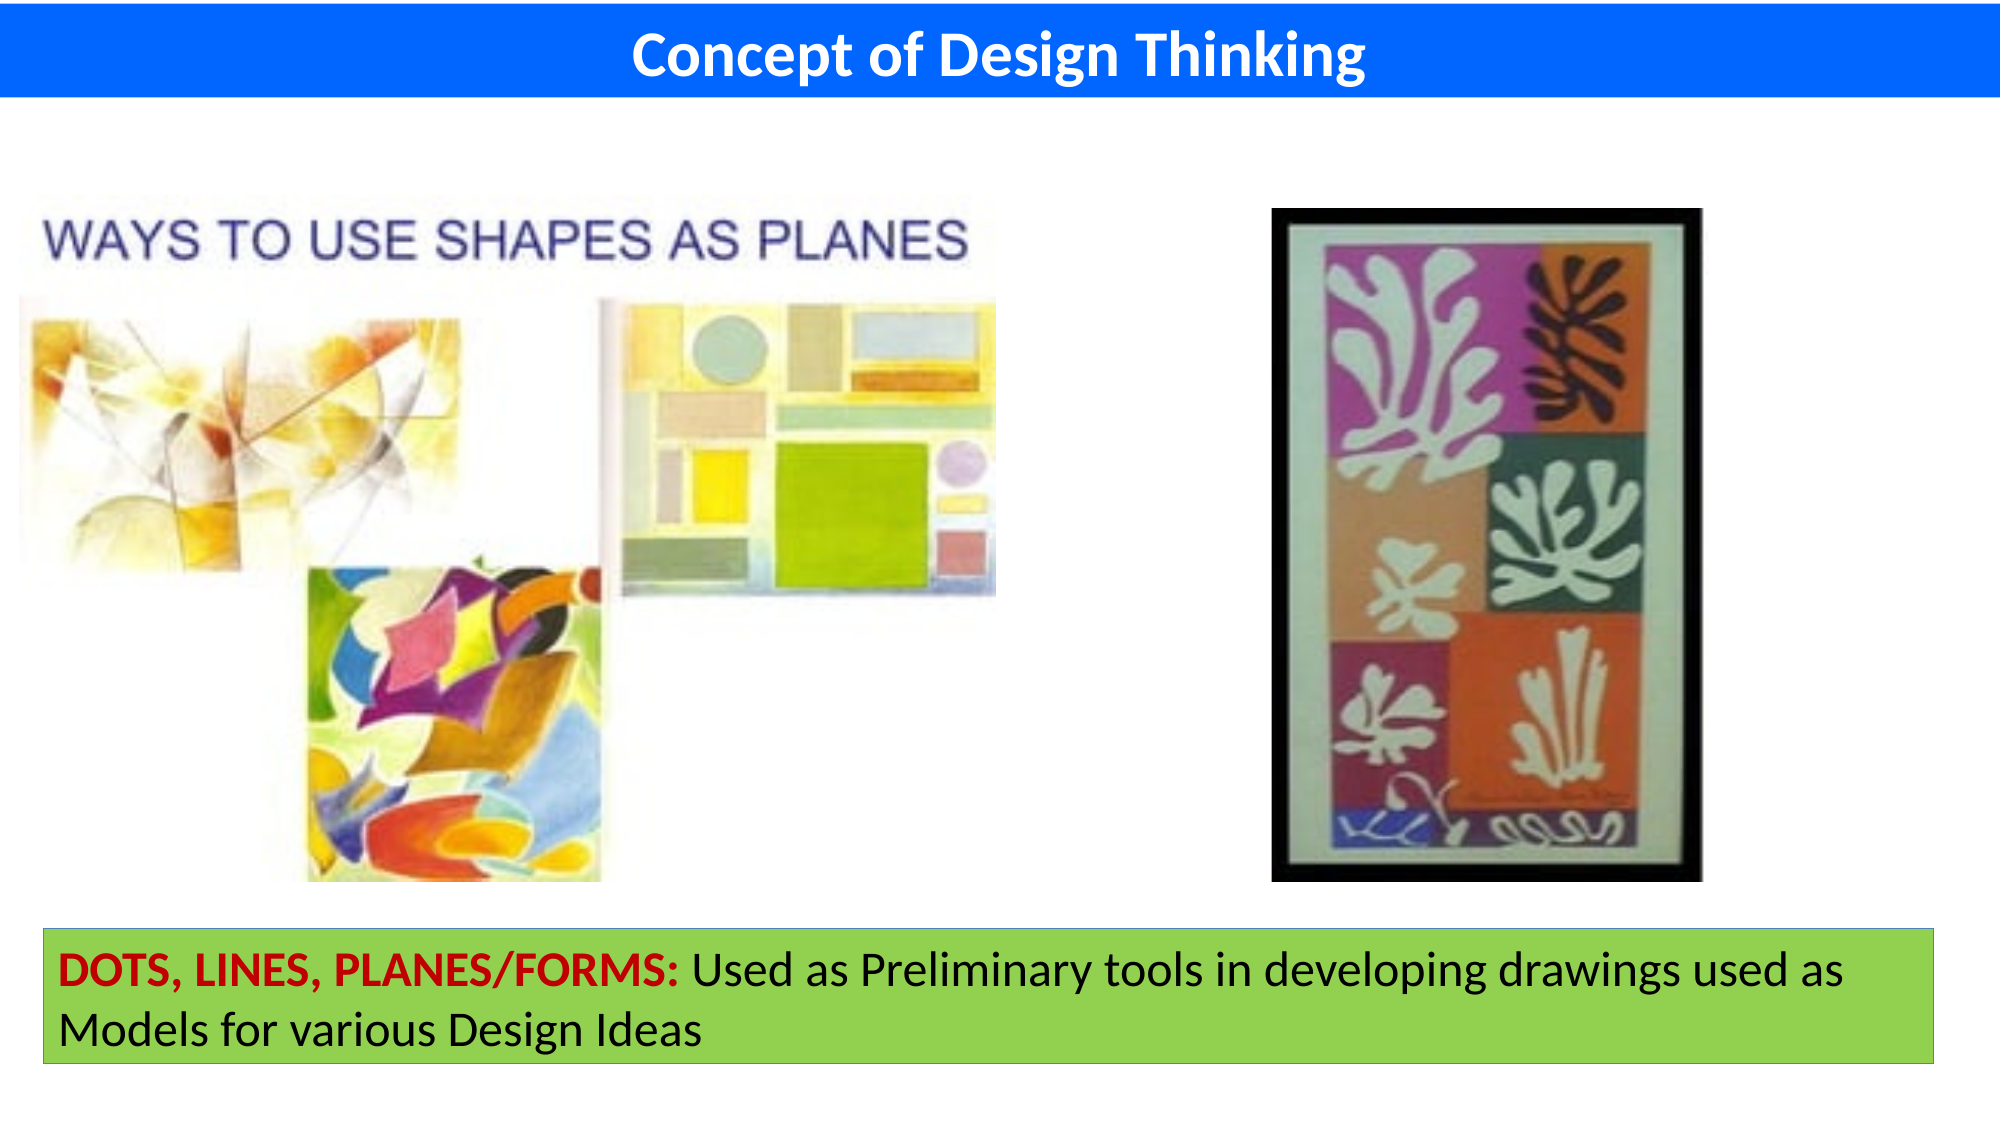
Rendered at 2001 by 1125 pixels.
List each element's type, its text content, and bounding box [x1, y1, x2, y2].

picture [1271, 207, 1709, 882]
title Concept of Design Thinking [0, 3, 2000, 98]
picture [19, 148, 997, 882]
text_box DOTS, LINES, PLANES/FORMS: Used as Preliminary tools in developing drawings used as Models for various Design Ideas [43, 928, 1934, 1064]
